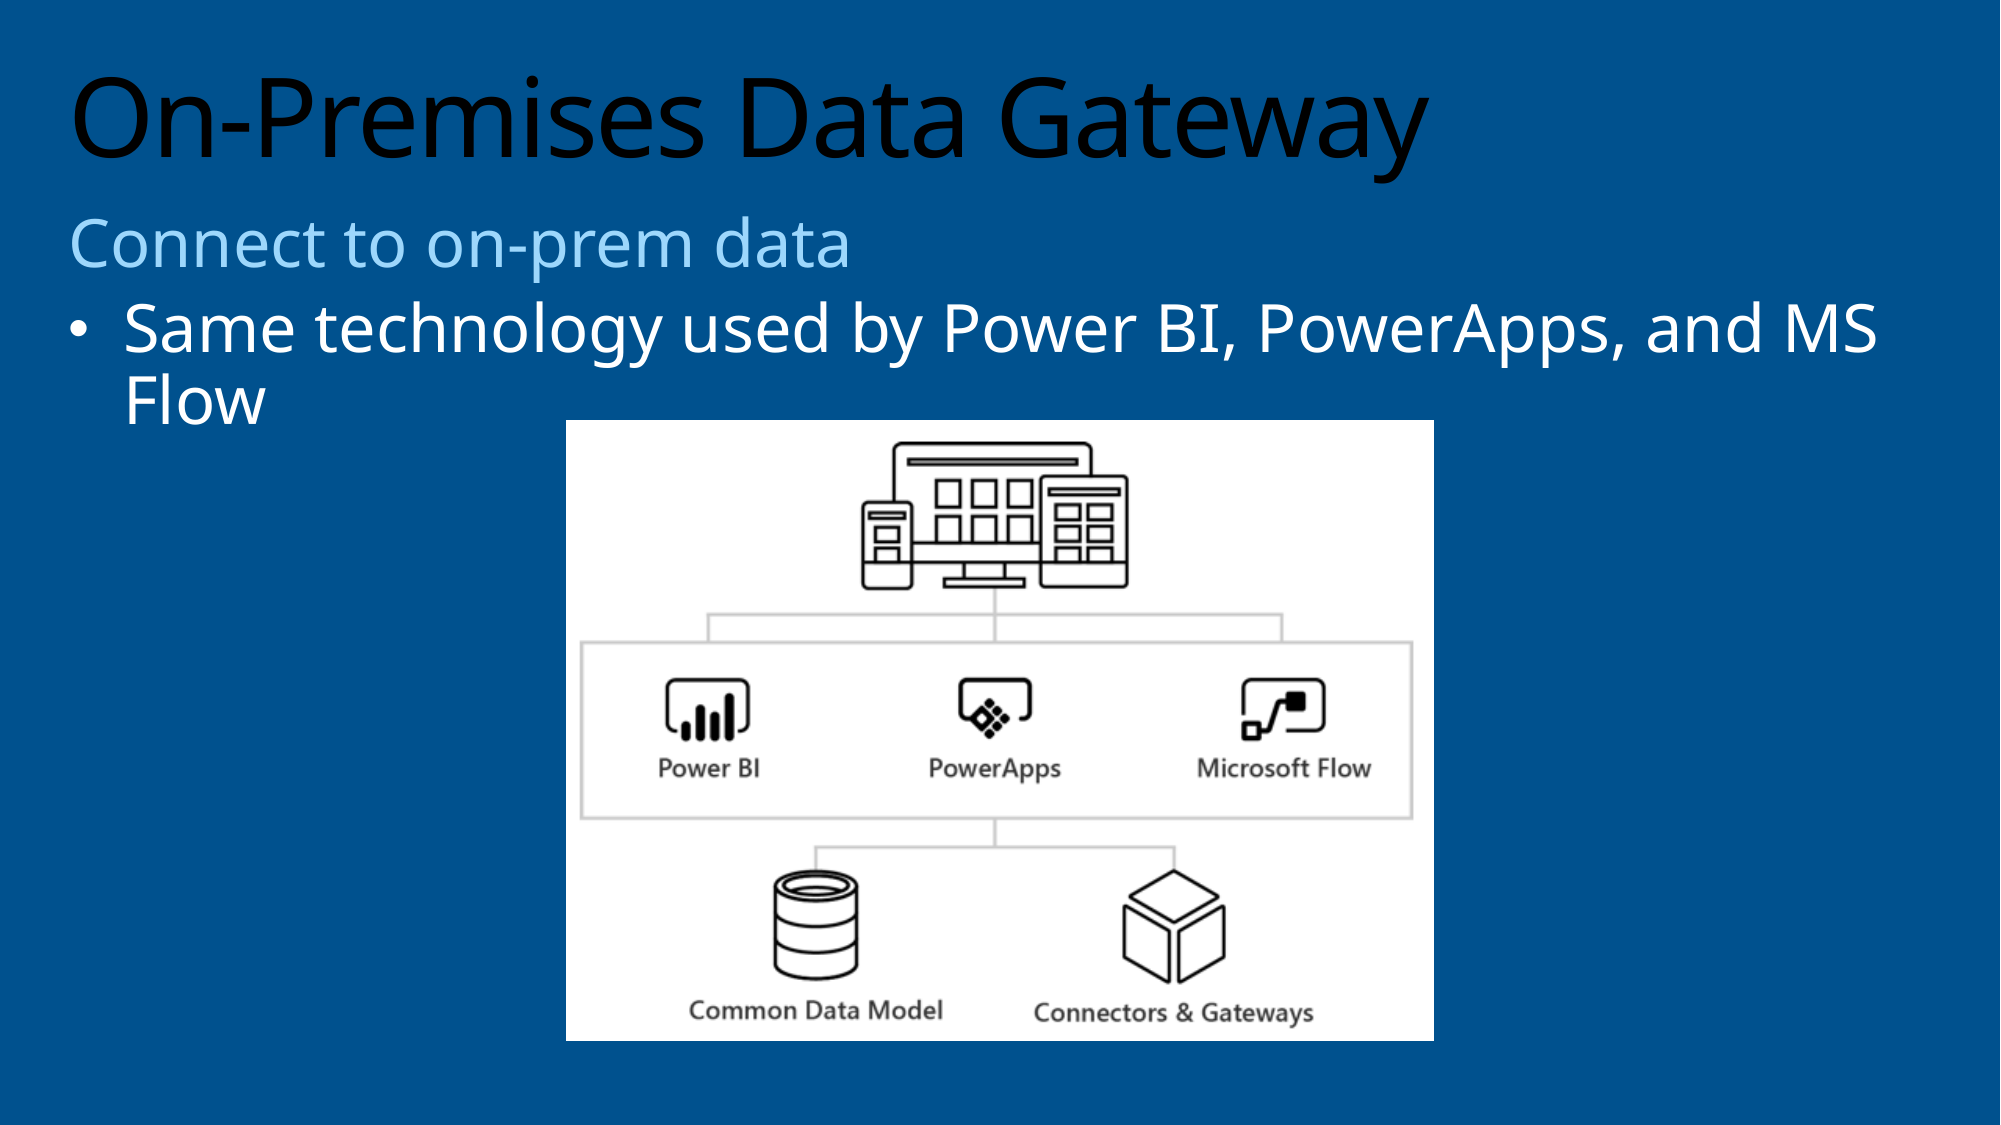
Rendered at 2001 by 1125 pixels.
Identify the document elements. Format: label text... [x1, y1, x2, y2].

title On-Premises Data Gateway [44, 47, 1957, 196]
picture [566, 420, 1434, 1041]
list Connect to on-prem data Same technology used by Power BI, PowerApps, and MS Flow [44, 196, 1956, 387]
